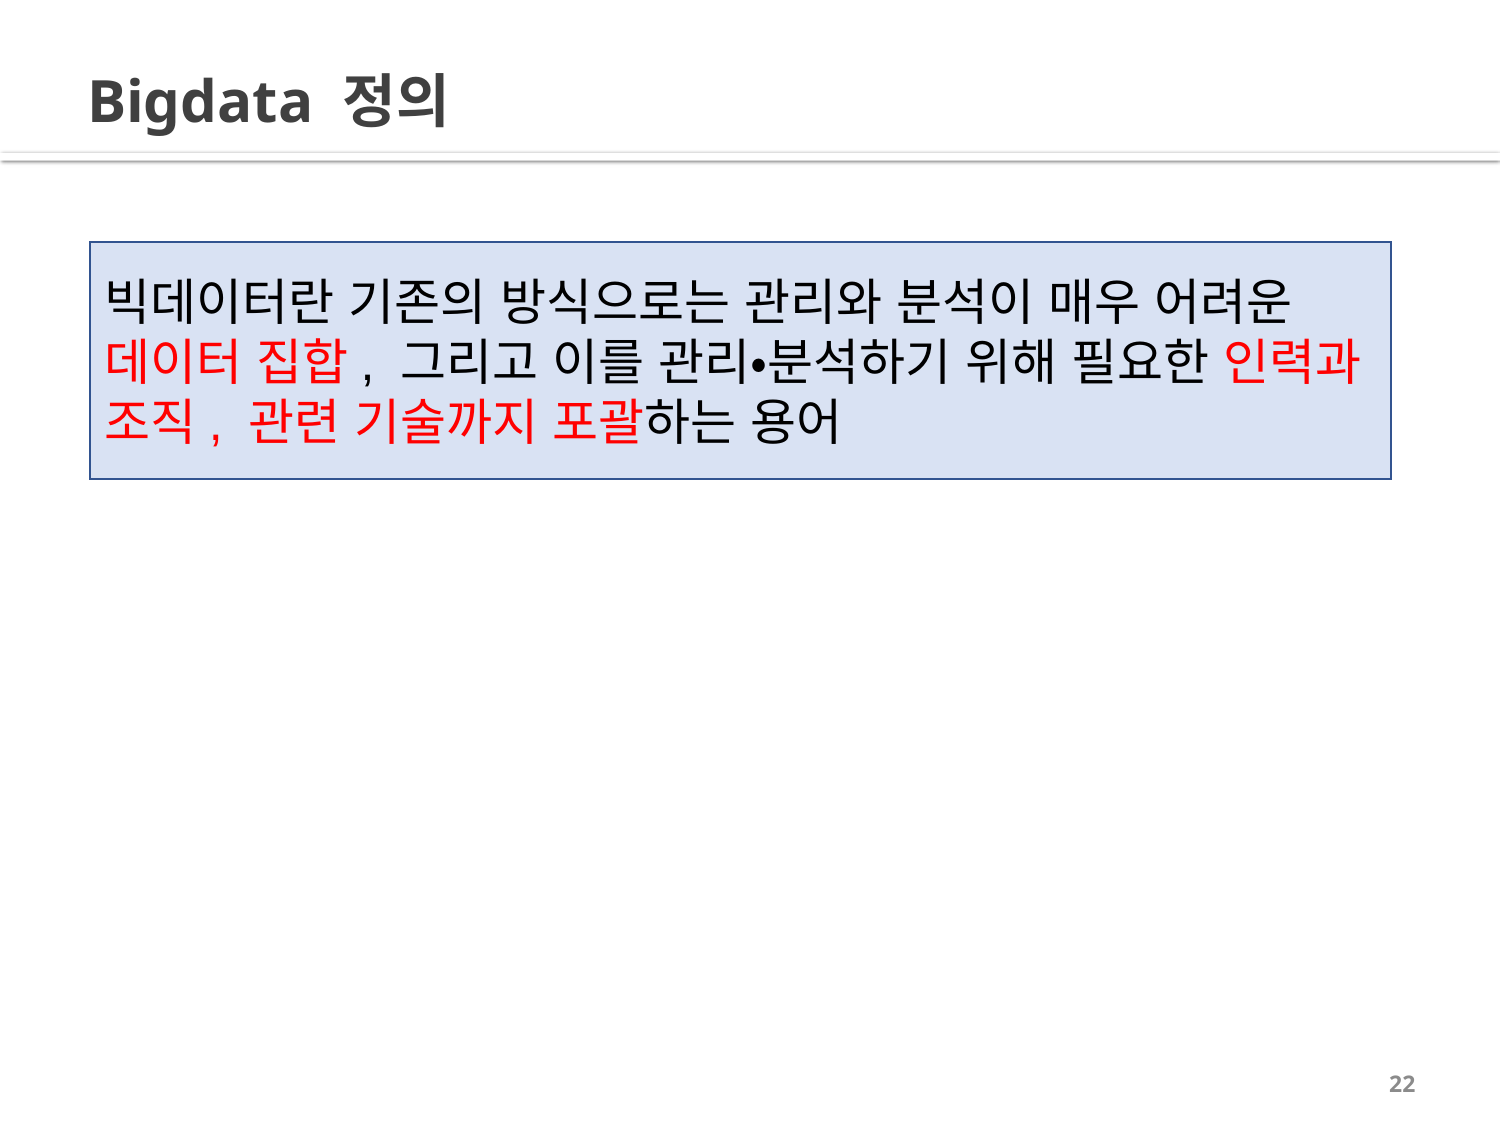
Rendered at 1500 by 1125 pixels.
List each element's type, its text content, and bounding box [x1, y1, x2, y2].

slide_number 22 [1093, 1067, 1431, 1103]
picture [0, 161, 1500, 168]
text_box 빅데이터란 기존의 방식으로는 관리와 분석이 매우 어려운 데이터 집합, 그리고 이를 관리•분석하기 위해 필요한 인력과 조직, 관련 기술까지 포괄하는 용어 [89, 241, 1392, 480]
title Bigdata 정의 [72, 22, 1431, 144]
